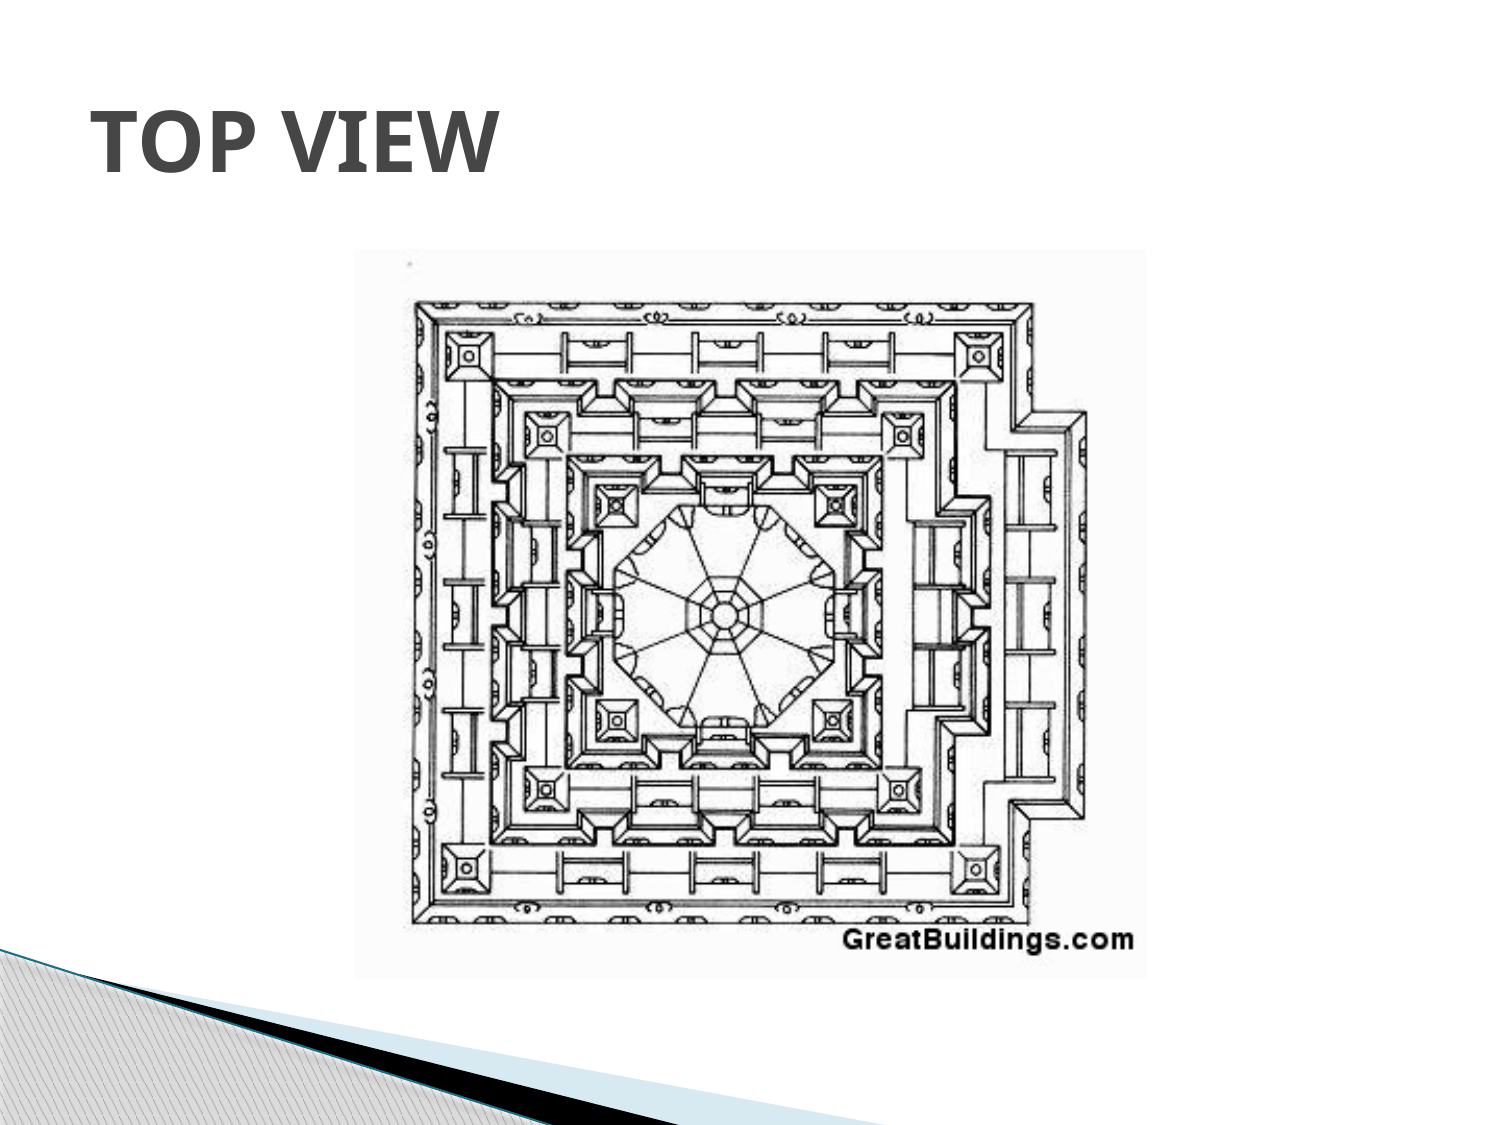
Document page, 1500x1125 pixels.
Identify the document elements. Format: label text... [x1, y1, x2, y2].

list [353, 249, 1146, 979]
title TOP VIEW [75, 45, 1425, 233]
